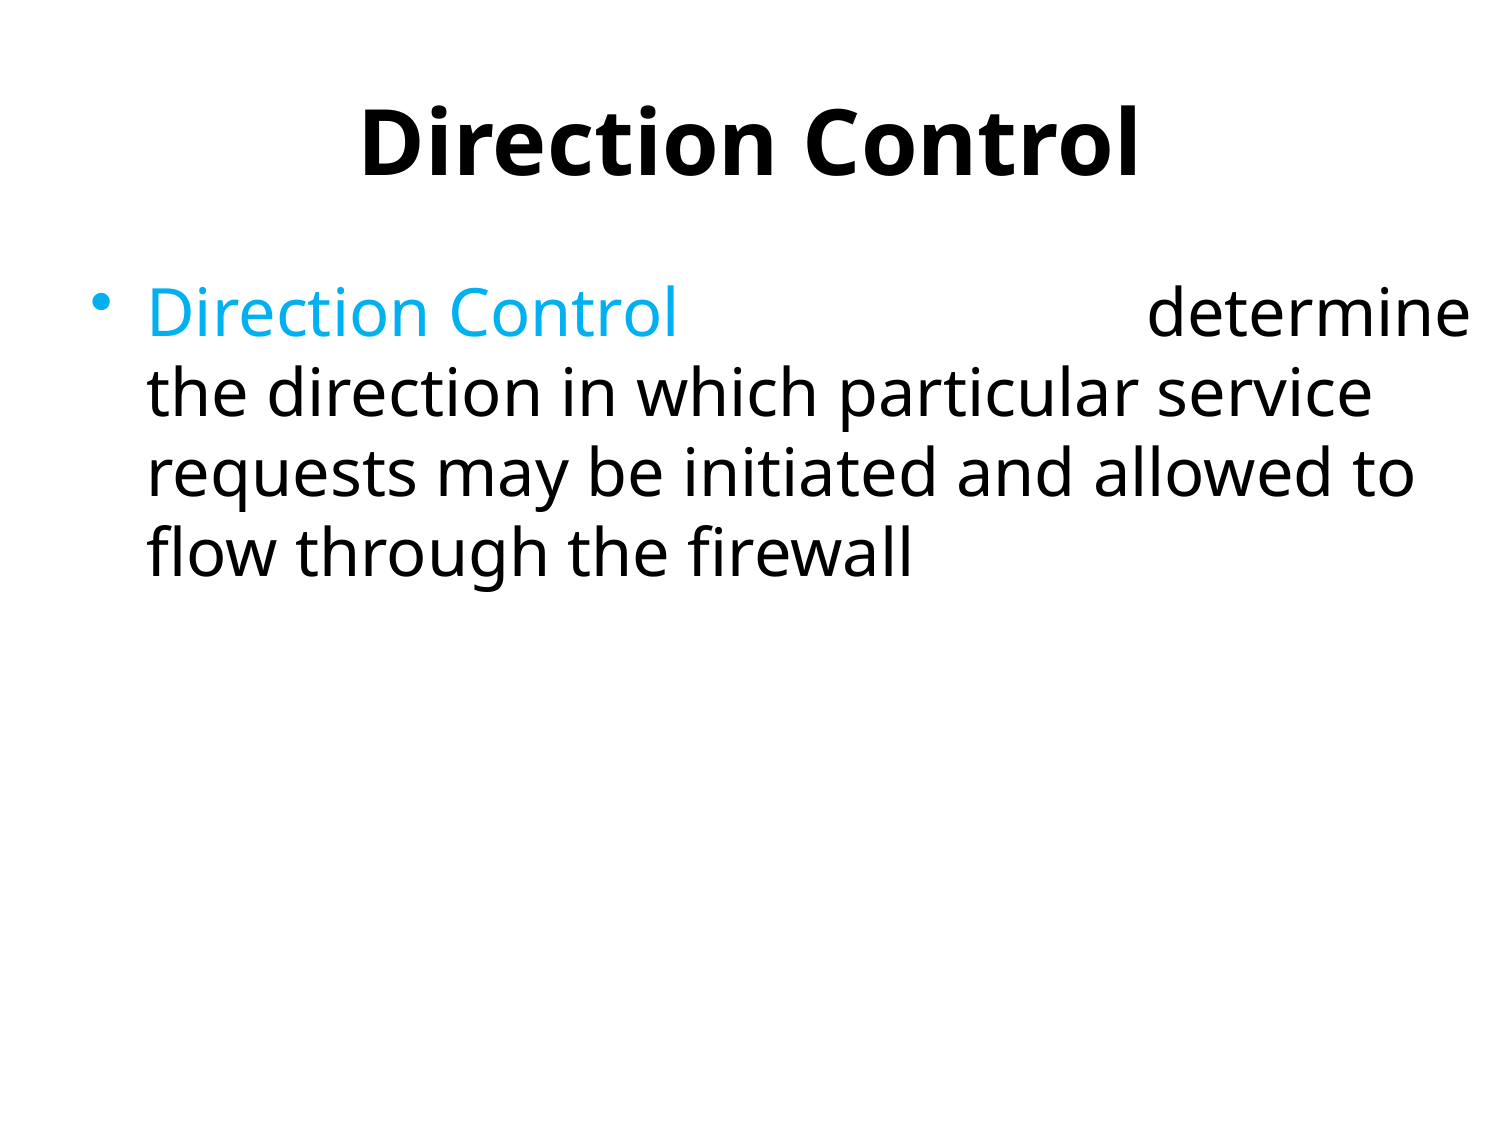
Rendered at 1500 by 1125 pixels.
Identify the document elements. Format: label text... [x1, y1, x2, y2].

list Direction Control determine the direction in which particular service requests may be initiated and allowed to flow through the firewall [75, 262, 1500, 1125]
title Direction Control [0, 45, 1500, 233]
